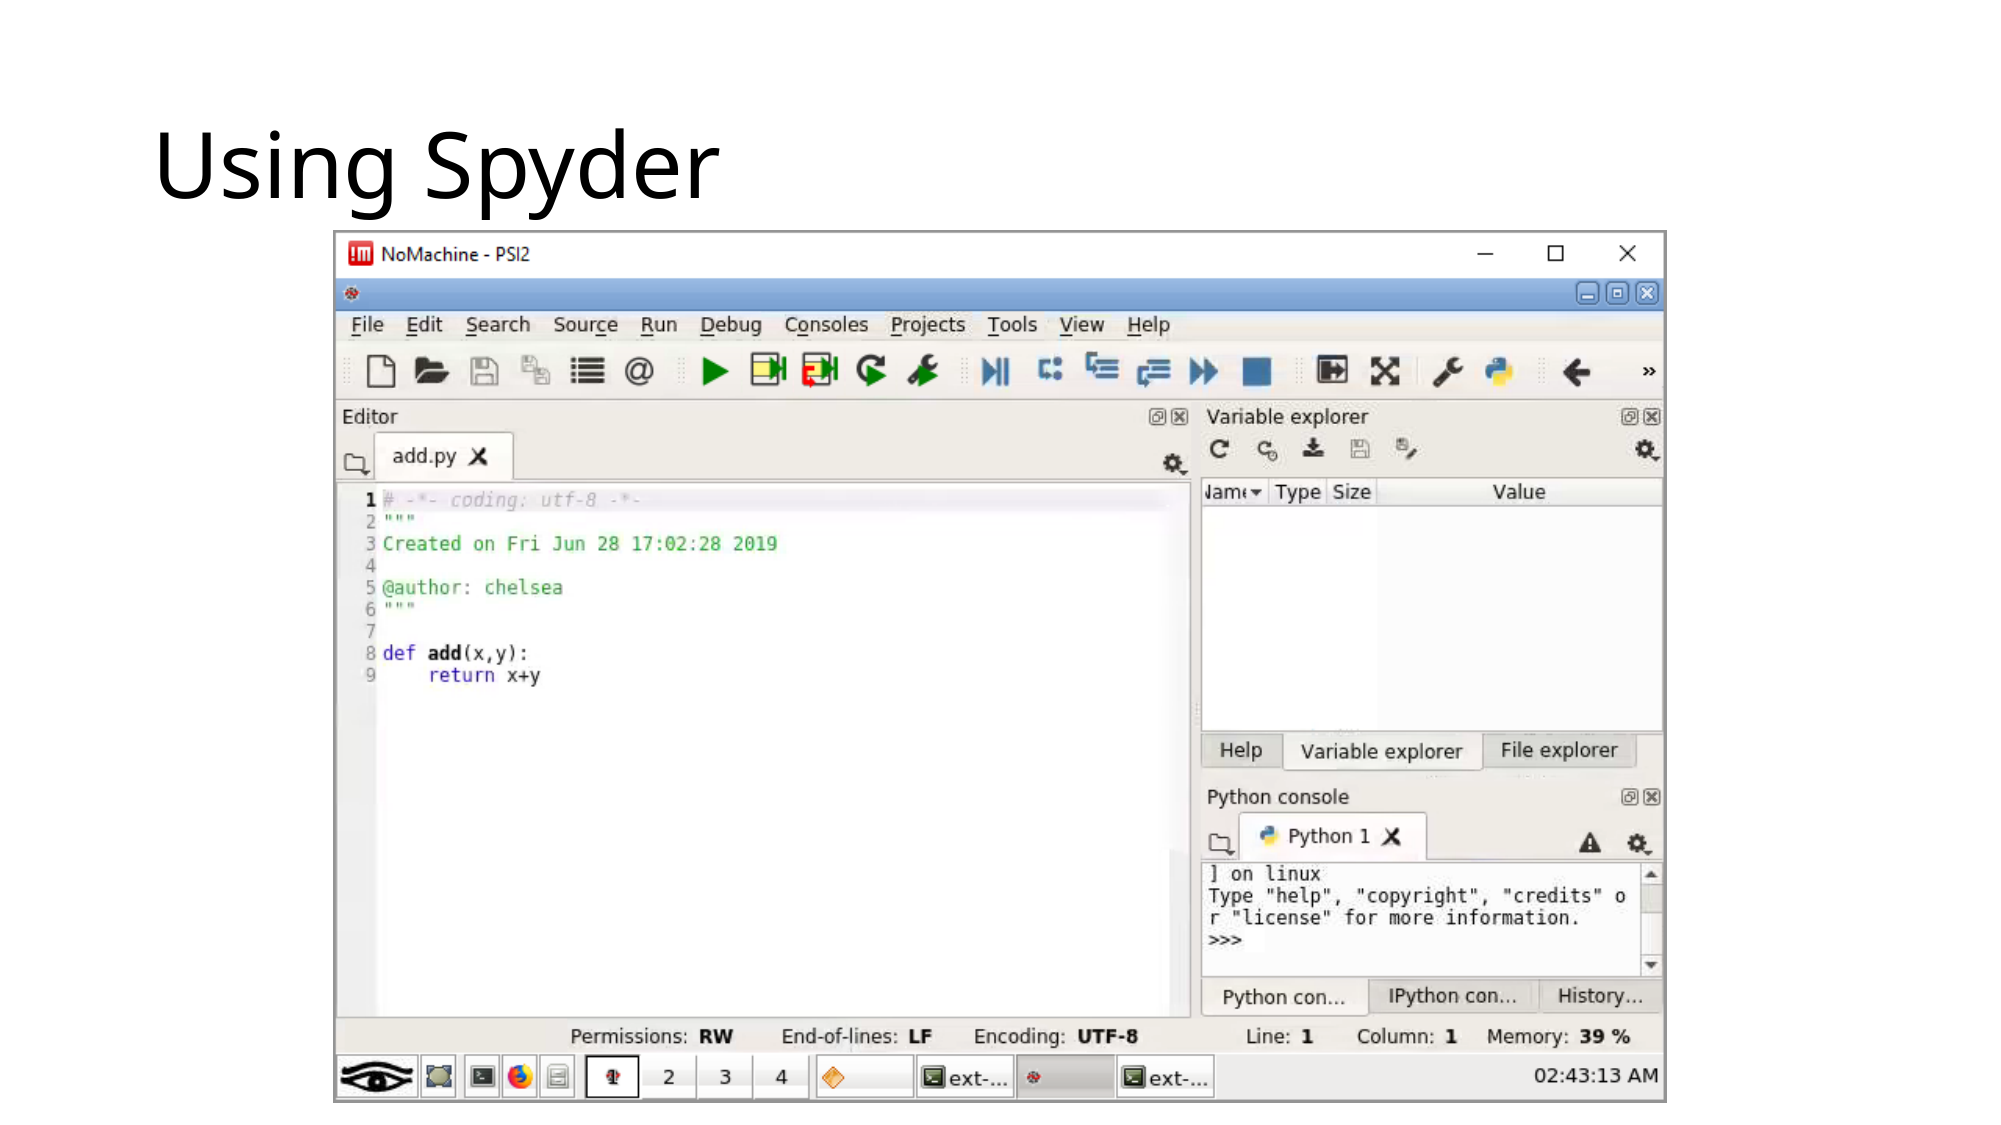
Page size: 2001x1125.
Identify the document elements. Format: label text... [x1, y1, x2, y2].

picture [333, 230, 1667, 1103]
title Using Spyder [137, 59, 1863, 278]
